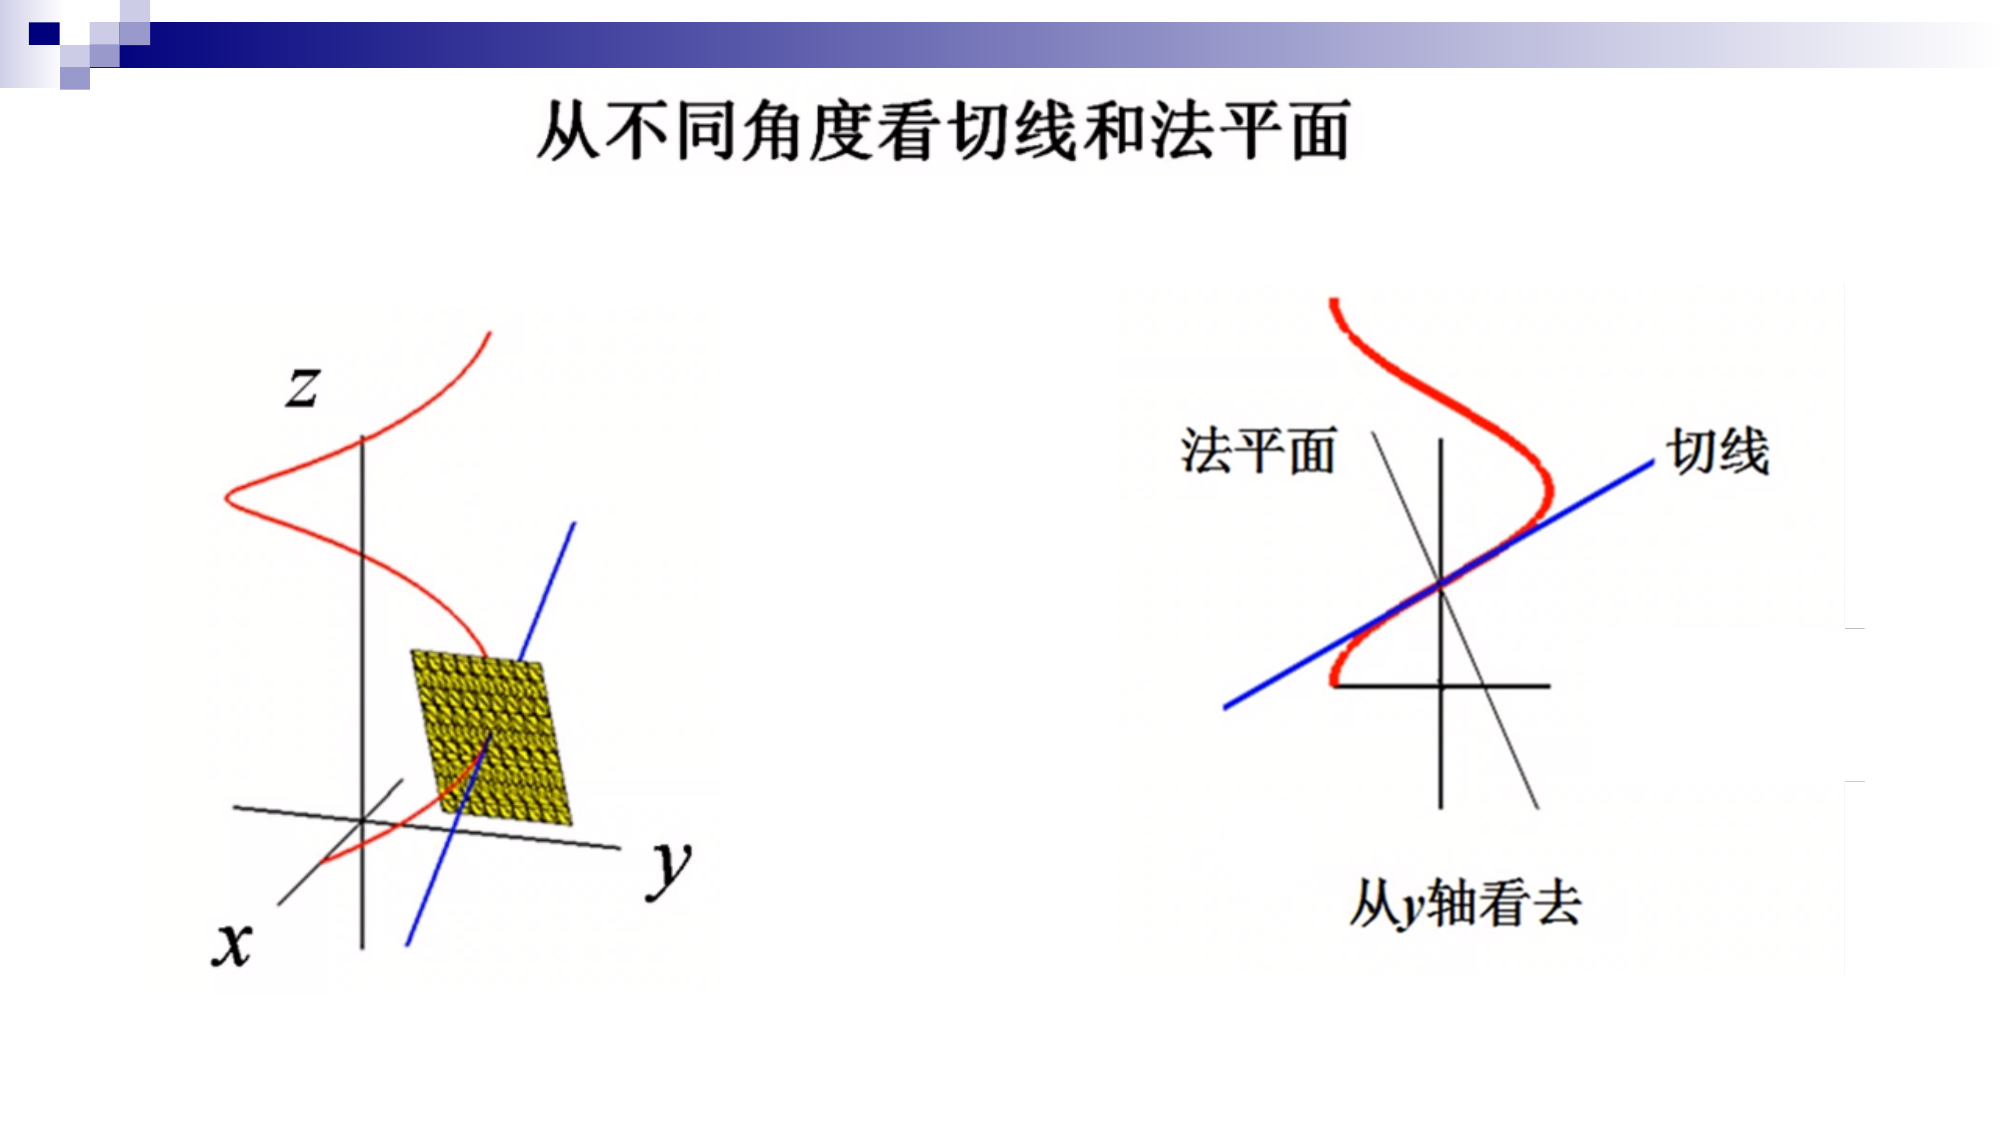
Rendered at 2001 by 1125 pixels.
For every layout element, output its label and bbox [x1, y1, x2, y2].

picture [137, 306, 720, 995]
picture [1116, 283, 1865, 975]
picture [520, 81, 1365, 177]
